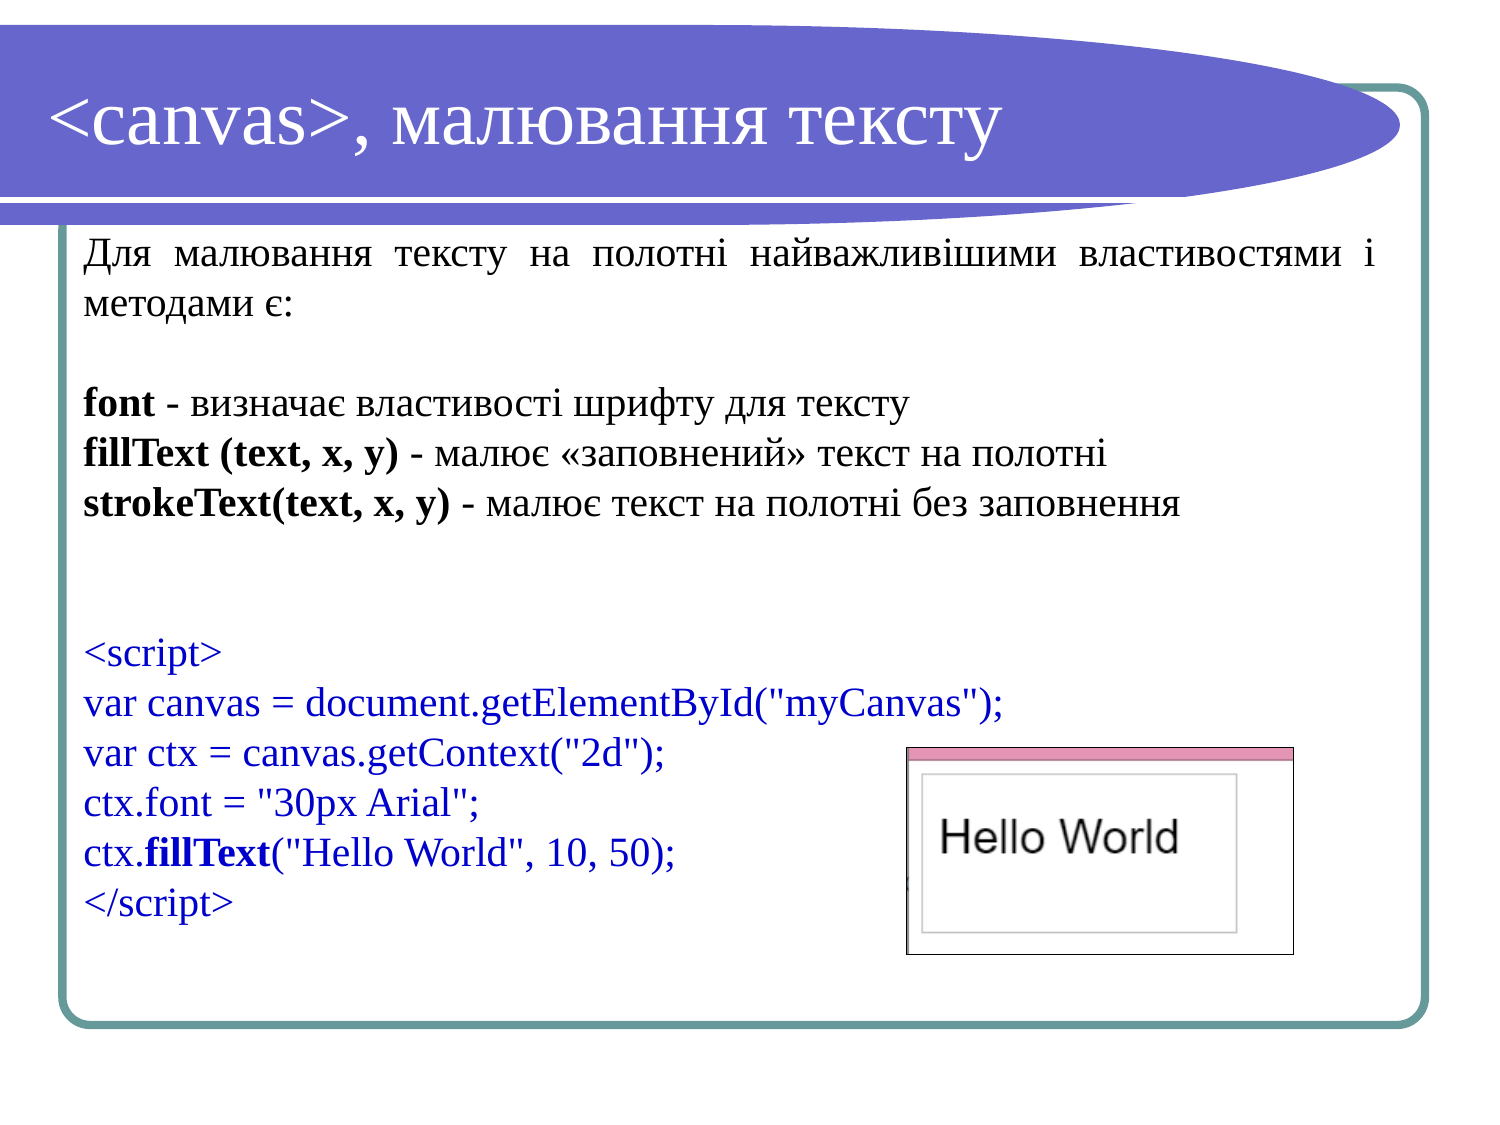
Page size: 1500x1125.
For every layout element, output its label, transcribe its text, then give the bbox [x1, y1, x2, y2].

title <canvas>, малювання тексту [32, 37, 1347, 188]
picture [905, 747, 1294, 955]
text_box Для малювання тексту на полотні найважливішими властивостями і методами є: font - визначає властивості шрифту для тексту fillText (text, x, y) - малює «заповнений» текст на полотні strokeText(text, x, y) - малює текст на полотні без заповнення <script> var canvas = document.getElementById("myCanvas"); var ctx = canvas.getContext("2d"); ctx.font = "30px Arial"; ctx.fillText("Hello World", 10, 50); </script> [68, 217, 1391, 983]
